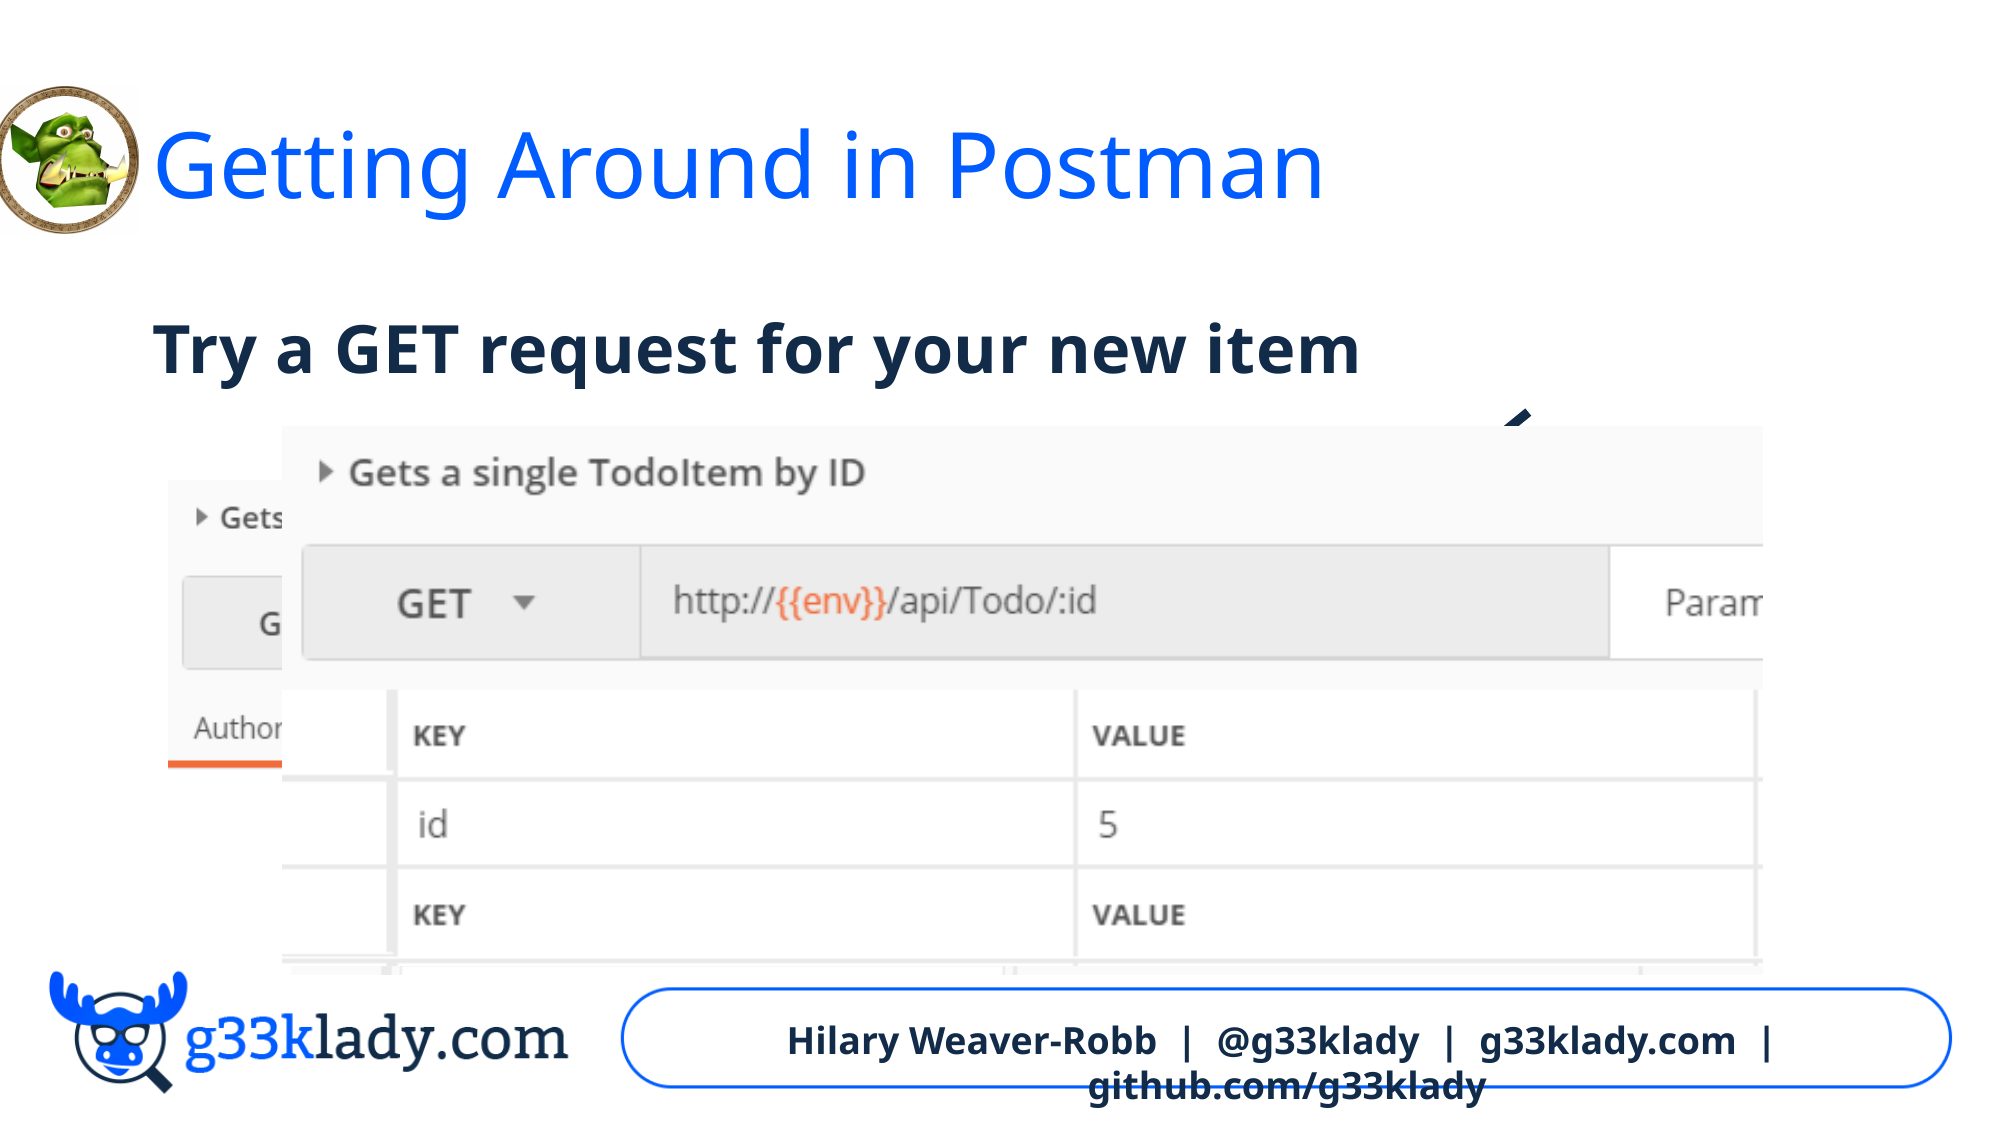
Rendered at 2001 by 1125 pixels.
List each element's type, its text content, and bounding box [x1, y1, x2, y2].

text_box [1316, 412, 1529, 426]
list Try a GET request for your new item [137, 299, 1863, 980]
picture [0, 0, 2000, 1125]
title Getting Around in Postman [137, 59, 1863, 278]
footer Hilary Weaver-Robb | @g33klady | g33klady.com | github.com/g33klady [611, 1009, 1964, 1070]
